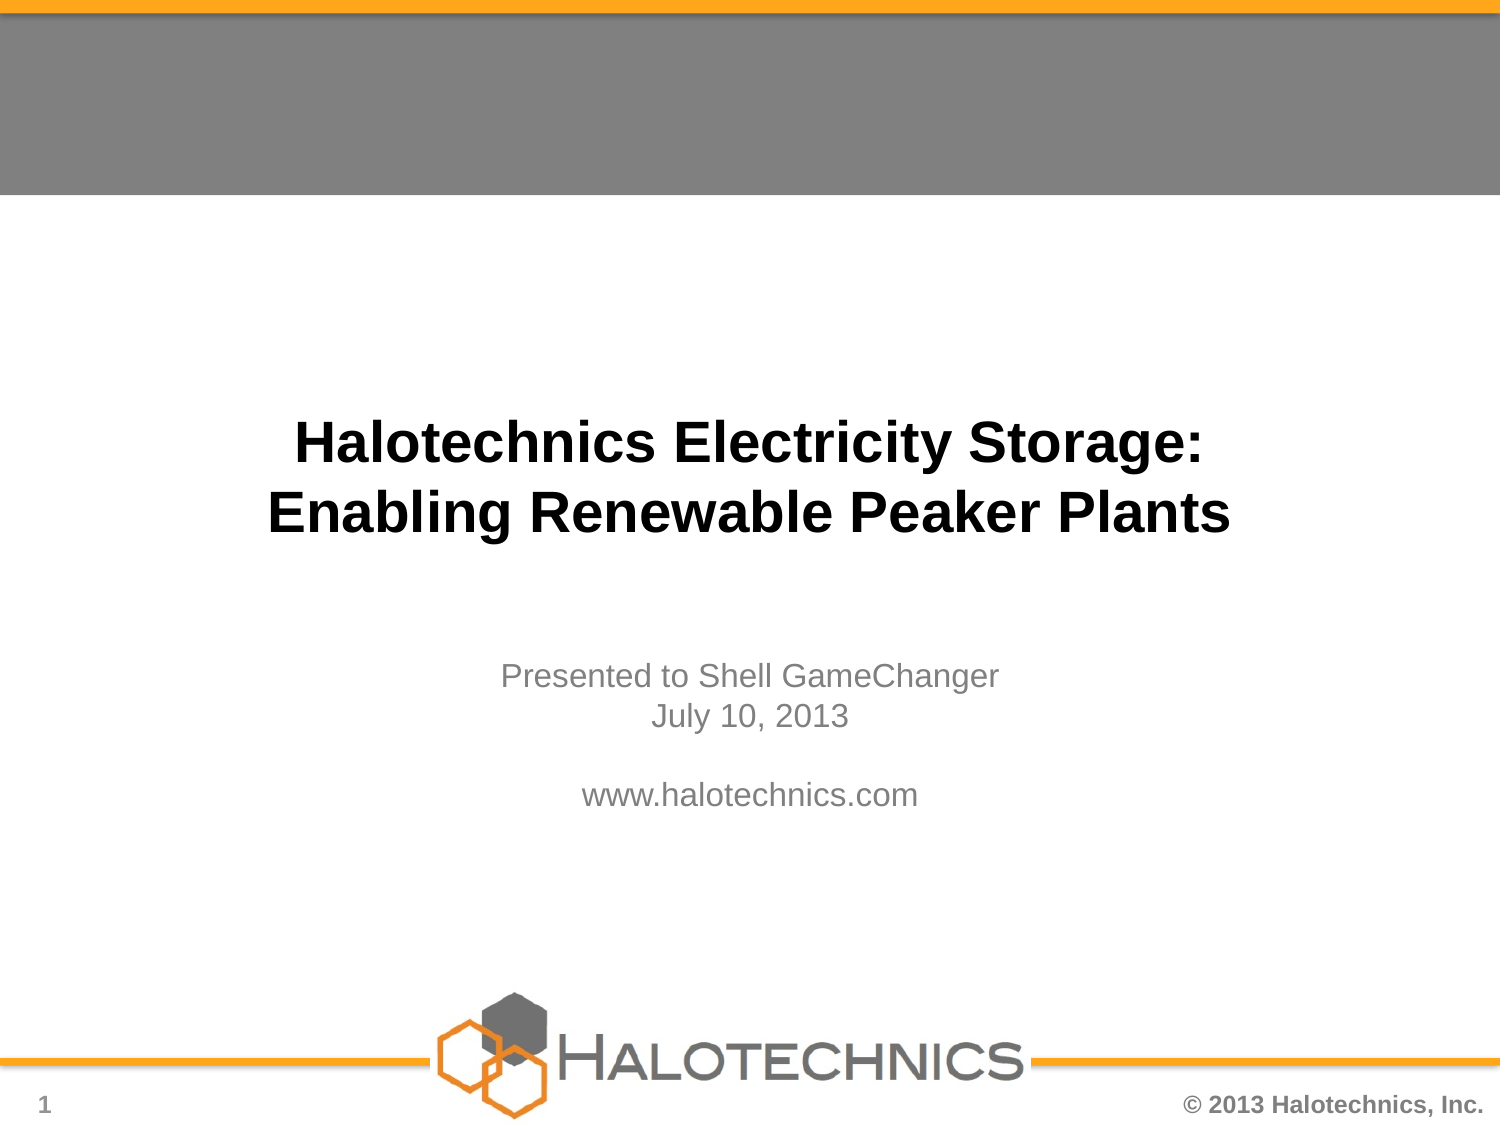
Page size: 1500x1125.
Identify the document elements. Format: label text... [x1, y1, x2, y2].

text_box Halotechnics Electricity Storage: Enabling Renewable Peaker Plants Presented to Shell GameChanger July 10, 2013 www.halotechnics.com [227, 396, 1274, 861]
picture [430, 984, 1031, 1125]
